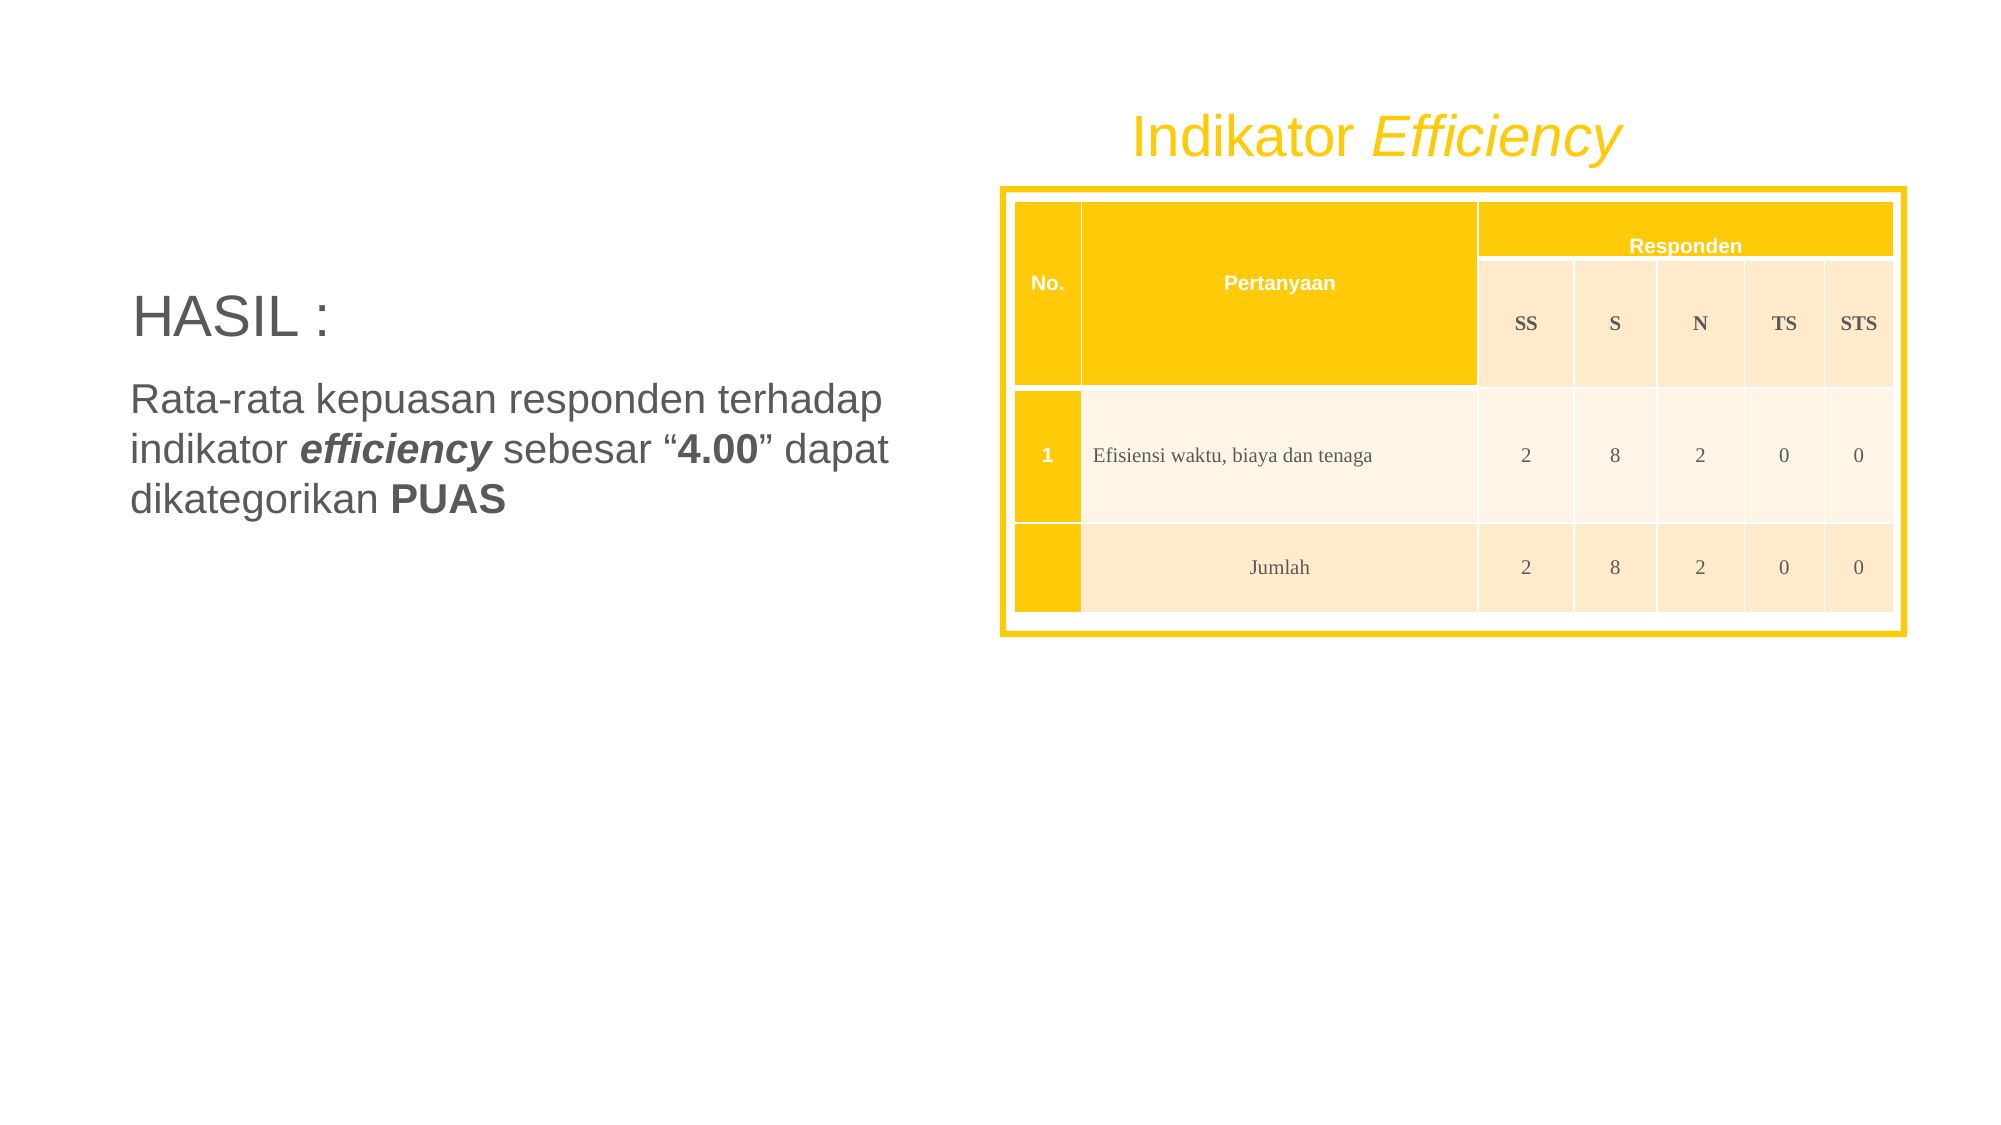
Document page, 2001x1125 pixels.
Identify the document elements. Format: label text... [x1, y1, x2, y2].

table_cell Jumlah [1082, 524, 1477, 612]
table_cell 1 [1015, 391, 1081, 522]
table_cell N [1658, 261, 1744, 387]
table_cell S [1575, 261, 1656, 387]
table_cell 8 [1575, 389, 1656, 522]
table_header Pertanyaan [1082, 202, 1477, 385]
table_cell 2 [1658, 389, 1744, 522]
table_cell Efisiensi waktu, biaya dan tenaga [1082, 391, 1477, 522]
table_cell 0 [1825, 524, 1893, 612]
table_cell 0 [1825, 389, 1893, 522]
table_cell 0 [1745, 524, 1824, 612]
table_cell TS [1745, 261, 1824, 387]
text_box Rata-rata kepuasan responden terhadap indikator efficiency sebesar “4.00” dapat dikategorikan PUAS [124, 371, 901, 523]
table_cell 0 [1745, 389, 1824, 522]
table_cell STS [1825, 261, 1893, 387]
text_box HASIL : [124, 277, 895, 348]
table_cell [1015, 524, 1081, 612]
table_header Responden [1479, 202, 1893, 256]
table_cell SS [1479, 261, 1573, 387]
text_box Indikator Efficiency [1123, 97, 1894, 168]
table_header No. [1015, 202, 1081, 385]
table_cell 8 [1575, 524, 1656, 612]
table_cell 2 [1479, 524, 1573, 612]
table_cell 2 [1479, 389, 1573, 522]
table_cell 2 [1658, 524, 1744, 612]
